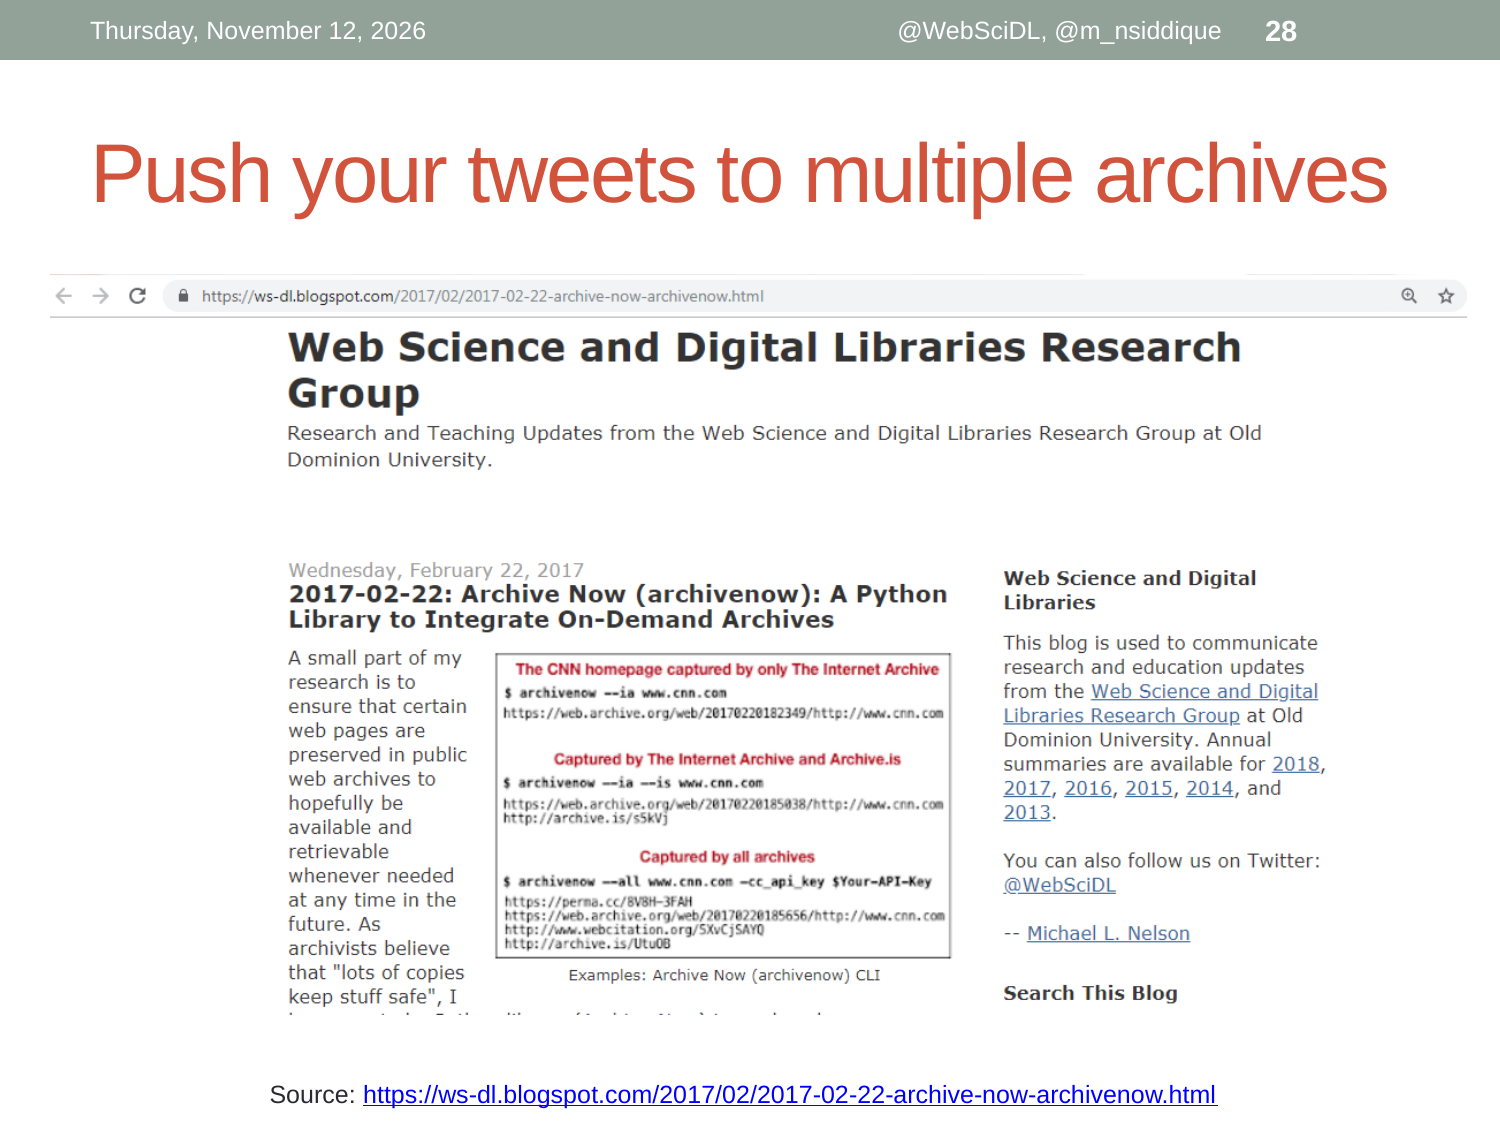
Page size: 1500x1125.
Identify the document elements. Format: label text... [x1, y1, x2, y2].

slide_number 28 [1250, 3, 1425, 57]
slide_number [75, 3, 550, 57]
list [49, 274, 1468, 1016]
text_box Source: https://ws-dl.blogspot.com/2017/02/2017-02-22-archive-now-archivenow.html [12, 1041, 1475, 1125]
title Push your tweets to multiple archives [75, 87, 1425, 250]
footer @WebSciDL, @m_nsiddique [562, 3, 1238, 57]
